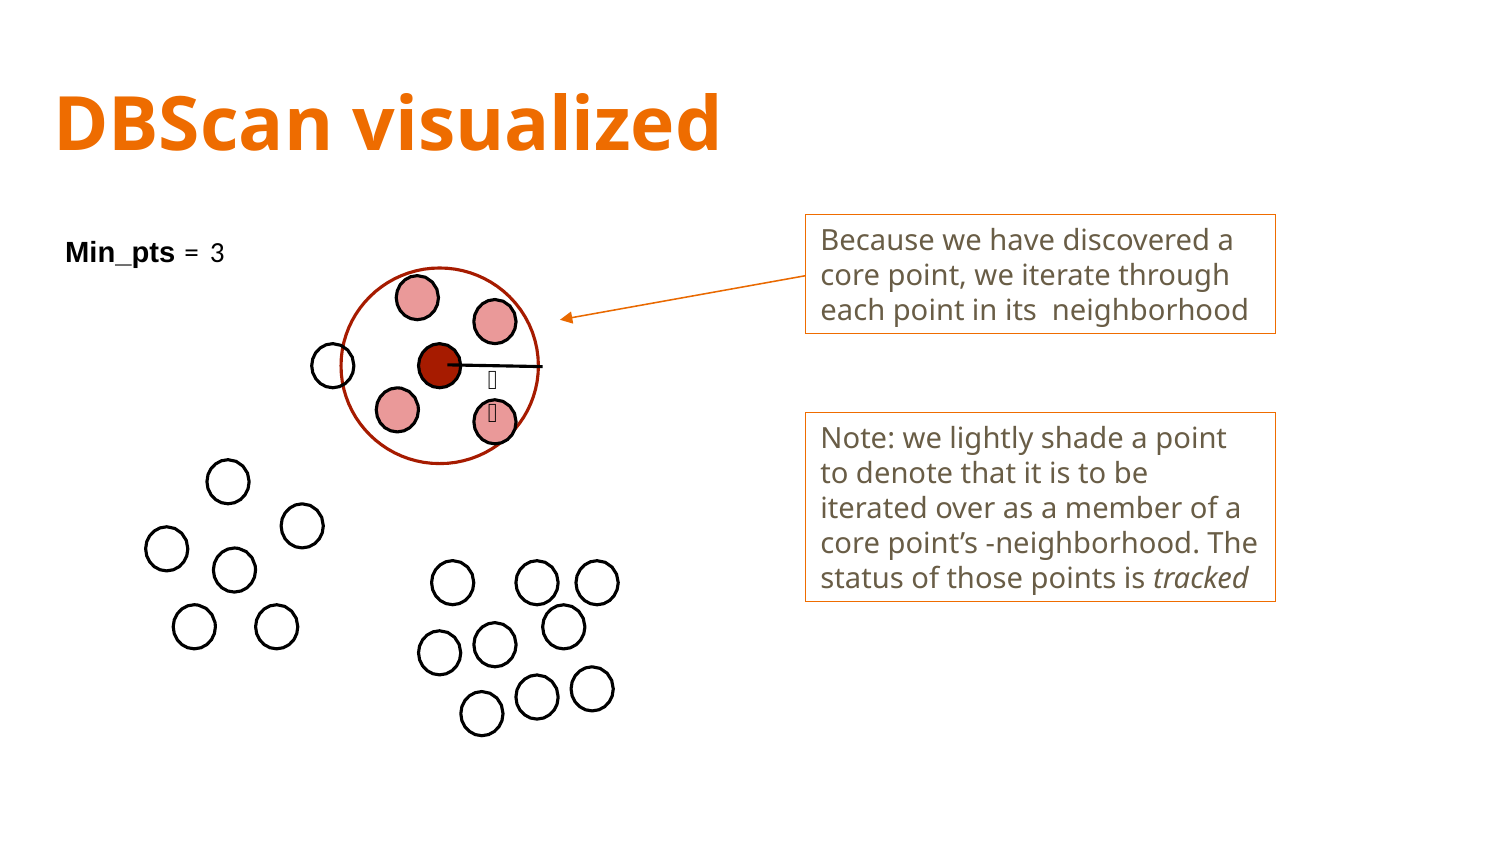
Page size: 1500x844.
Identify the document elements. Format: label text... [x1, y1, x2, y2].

text_box [473, 622, 517, 667]
text_box [145, 526, 188, 571]
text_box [309, 266, 545, 466]
text_box [255, 604, 298, 649]
text_box [431, 560, 474, 605]
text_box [559, 275, 806, 320]
text_box [515, 560, 559, 605]
text_box [281, 503, 324, 548]
text_box Min_pts = 3 [63, 231, 229, 269]
text_box [575, 560, 619, 605]
text_box [213, 547, 256, 593]
title DBScan visualized [51, 72, 1449, 216]
text_box [173, 604, 216, 649]
text_box [515, 674, 559, 720]
text_box [418, 630, 461, 675]
text_box [571, 666, 614, 711]
text_box [542, 604, 585, 649]
text_box [206, 459, 250, 504]
text_box [460, 691, 504, 736]
